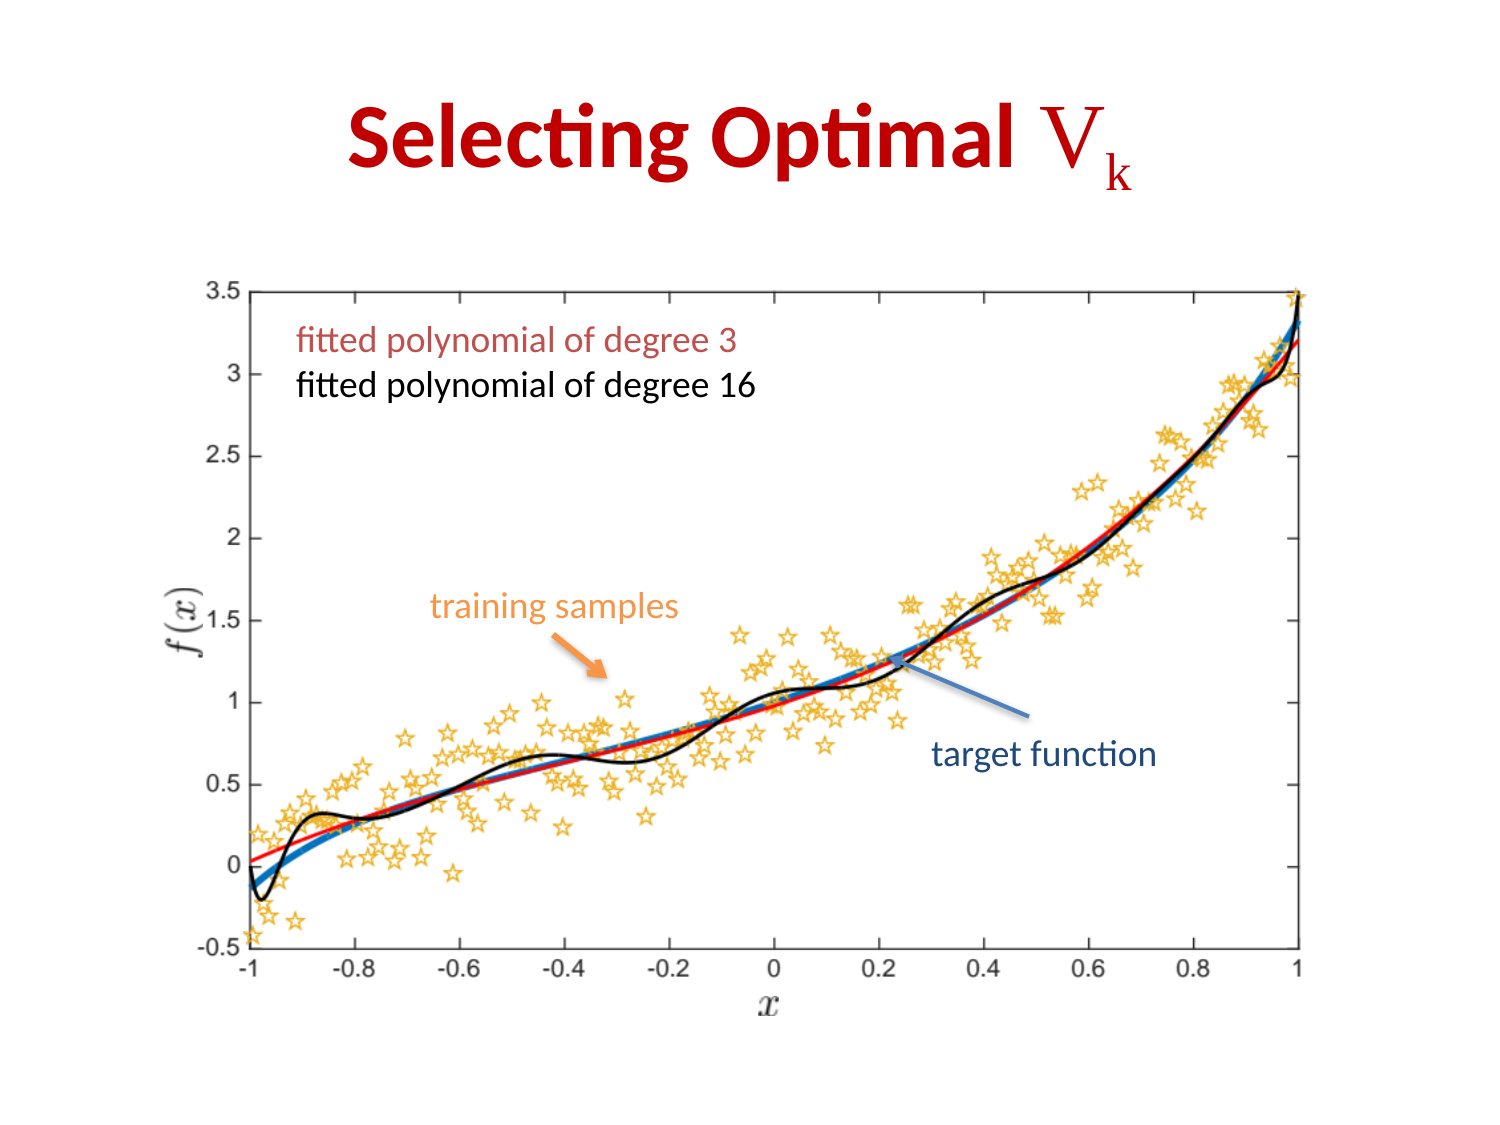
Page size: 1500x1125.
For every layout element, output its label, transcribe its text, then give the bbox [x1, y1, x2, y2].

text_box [552, 634, 608, 679]
picture [148, 602, 218, 643]
title Selecting Optimal Vk [75, 45, 1425, 233]
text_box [888, 657, 1030, 717]
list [74, 262, 1426, 1006]
picture [757, 996, 780, 1016]
